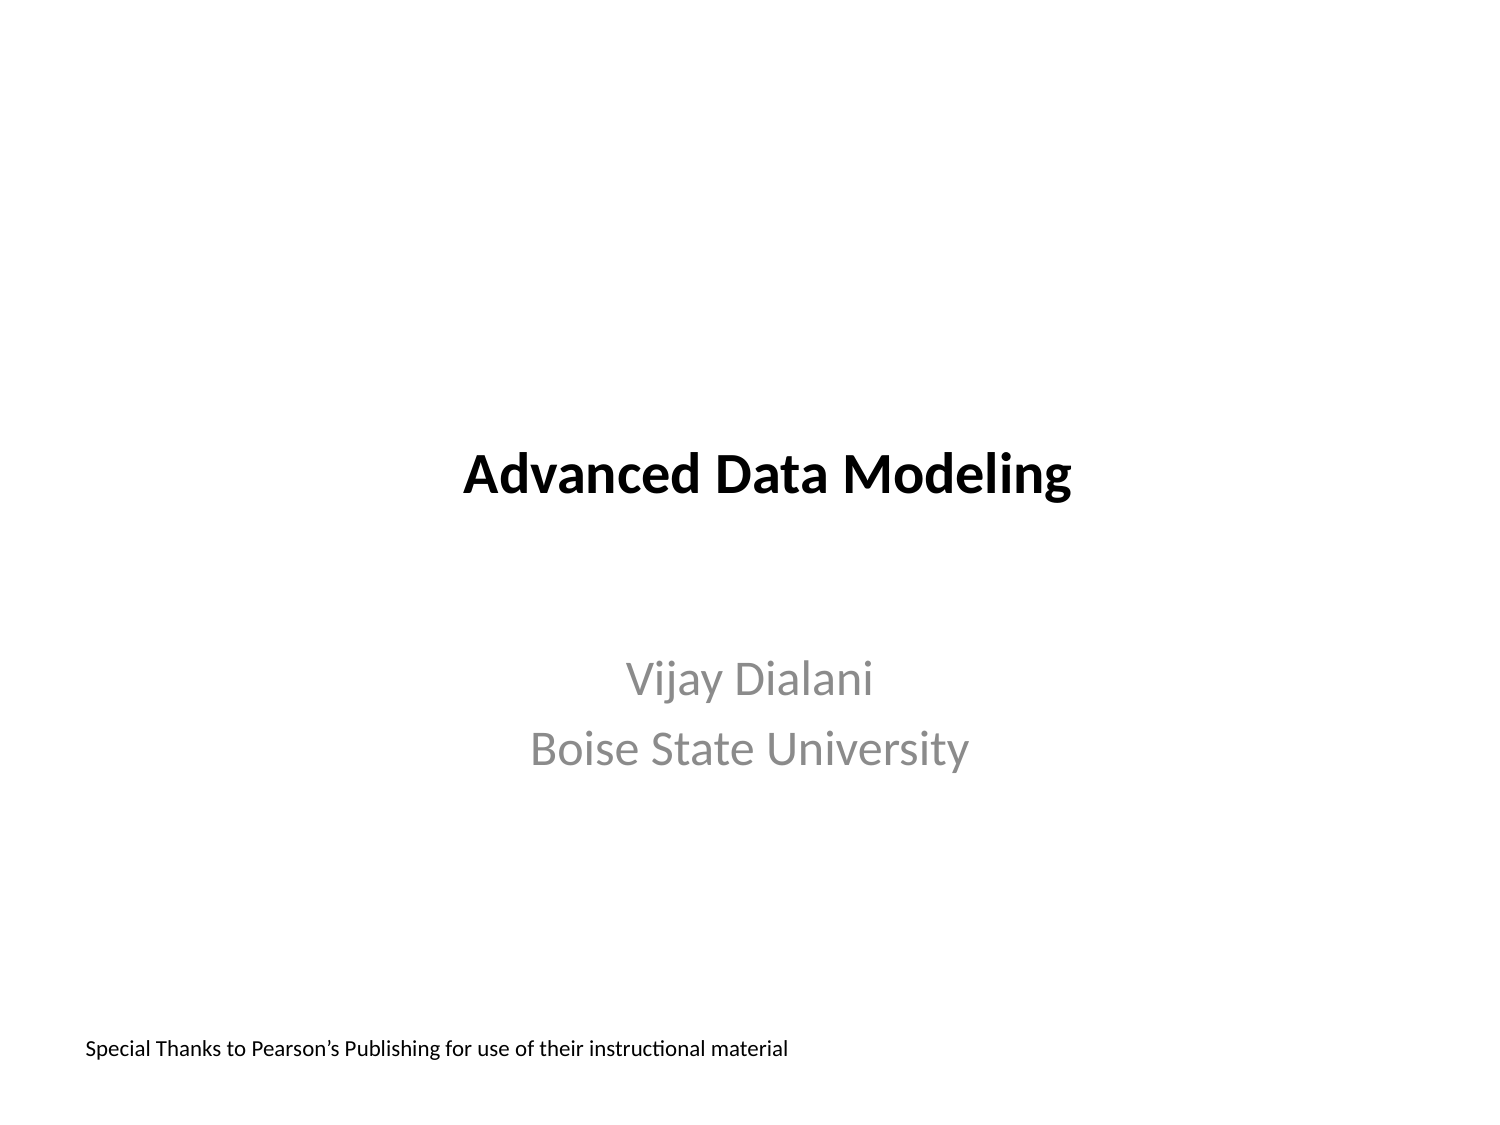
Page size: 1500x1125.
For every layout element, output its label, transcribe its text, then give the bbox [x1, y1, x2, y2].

text_box Special Thanks to Pearson’s Publishing for use of their instructional material [70, 1025, 805, 1068]
title Advanced Data Modeling [66, 349, 1470, 591]
subtitle Vijay Dialani Boise State University [225, 637, 1275, 925]
